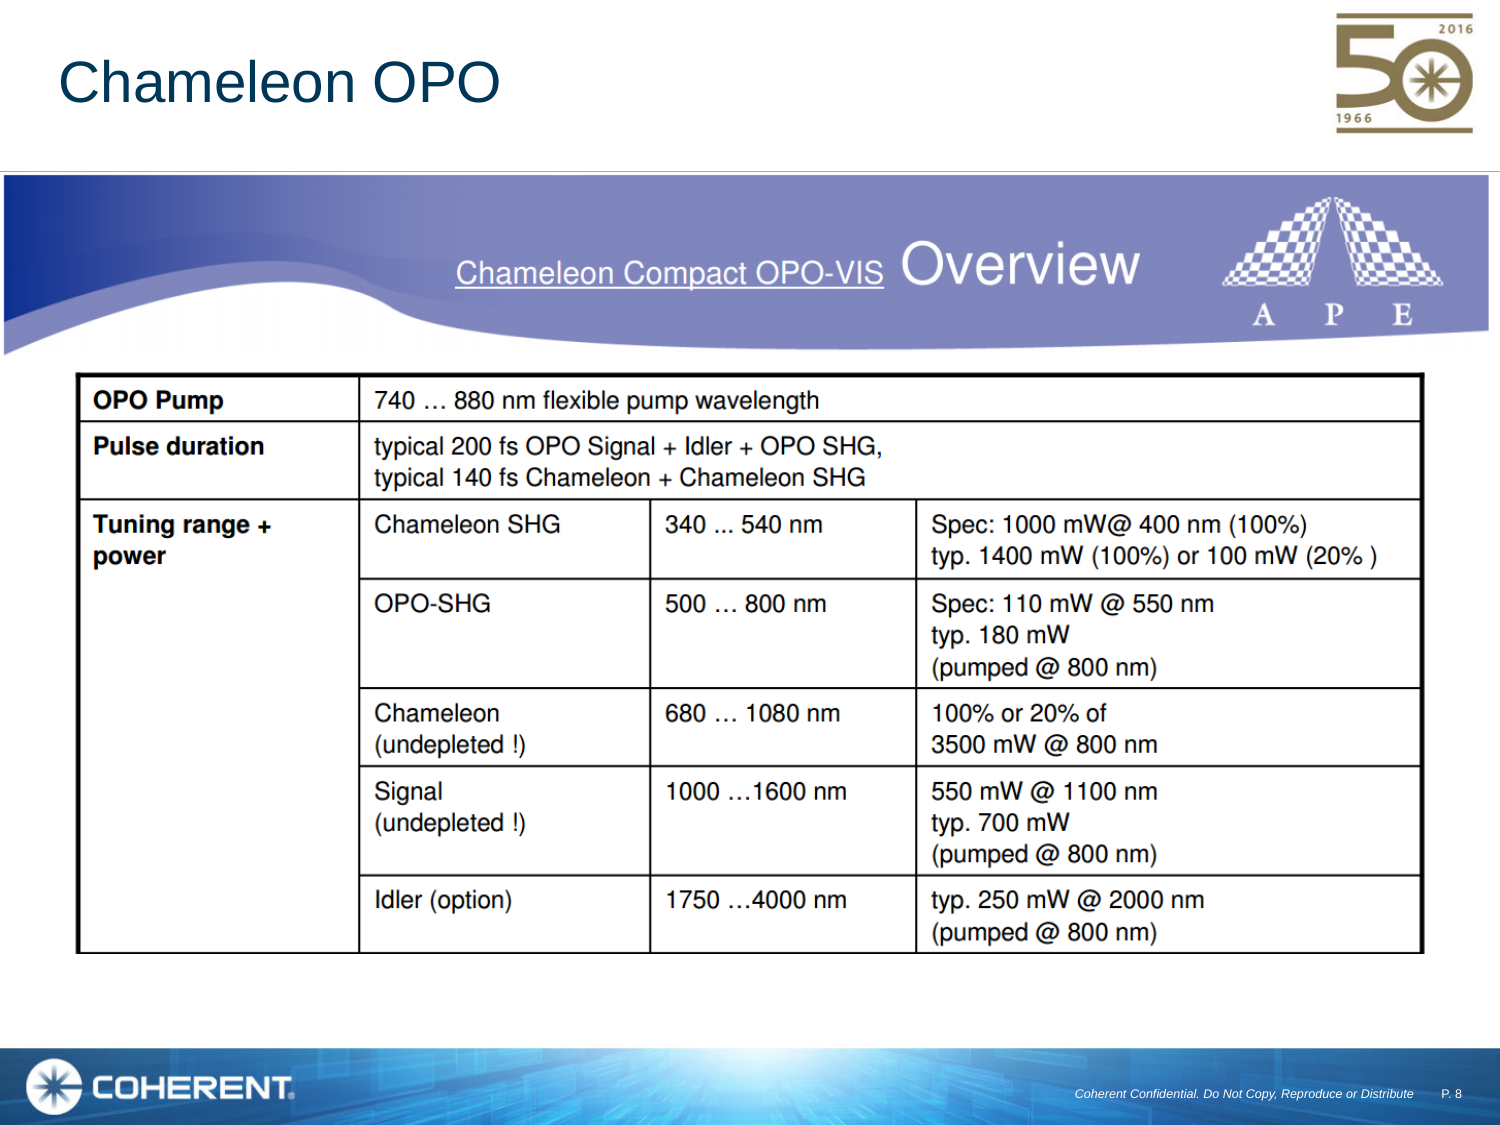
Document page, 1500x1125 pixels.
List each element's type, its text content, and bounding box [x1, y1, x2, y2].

title Chameleon OPO [43, 0, 1280, 169]
picture [0, 0, 1500, 1125]
